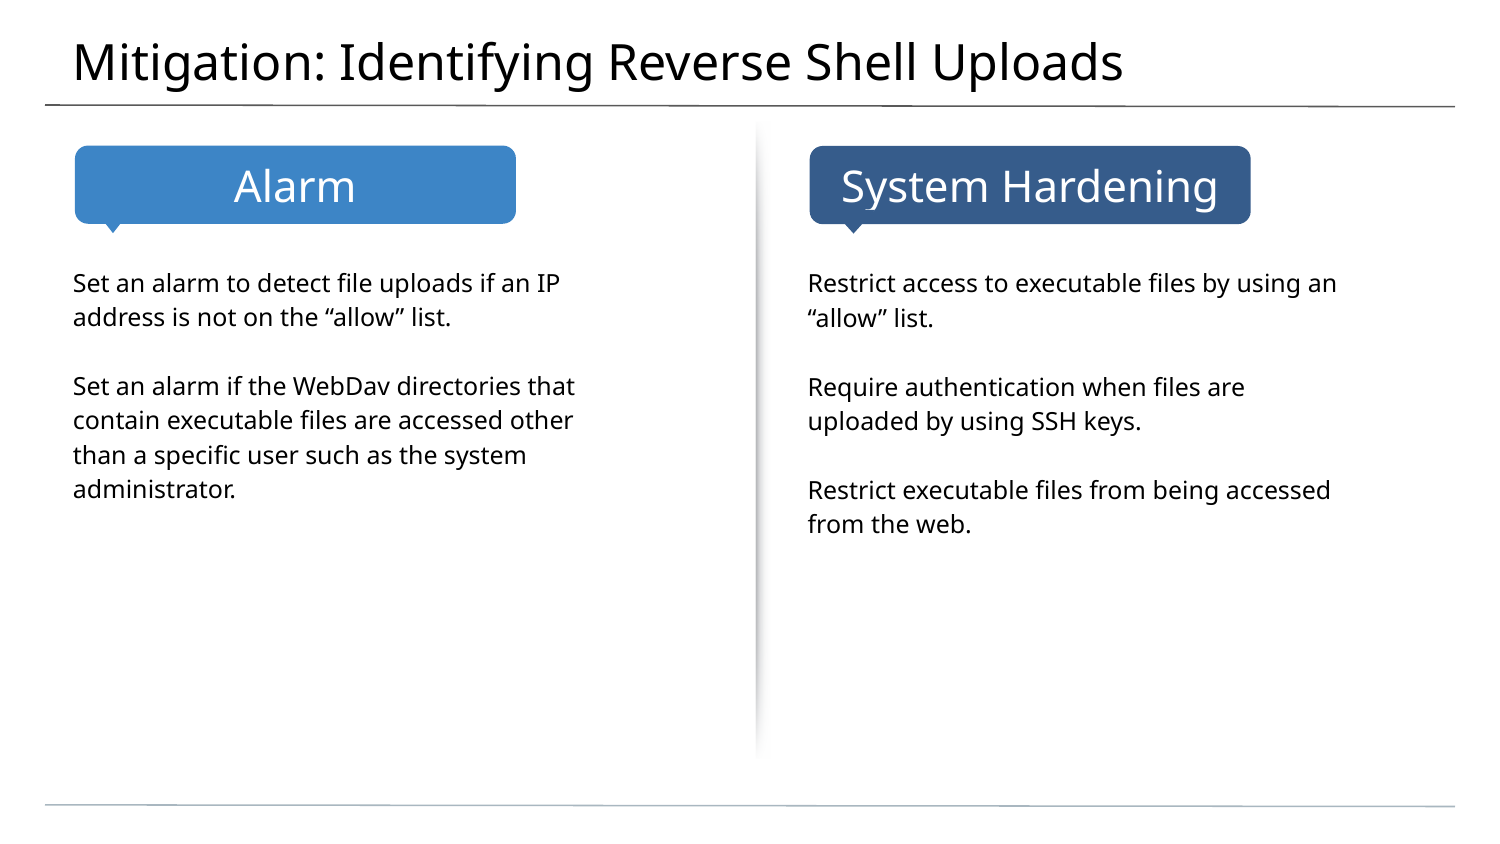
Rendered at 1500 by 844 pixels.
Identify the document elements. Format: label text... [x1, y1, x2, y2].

subtitle Set an alarm to detect file uploads if an IP address is not on the “allow” list. Set an alarm if the WebDav directories that contain executable files are accessed other than a specific user such as the system administrator. [0, 262, 704, 805]
title Mitigation: Identifying Reverse Shell Uploads [0, 0, 1500, 88]
picture [703, 107, 839, 782]
subtitle Restrict access to executable files by using an “allow” list. Require authentication when files are uploaded by using SSH keys. Restrict executable files from being accessed from the web. [732, 263, 1438, 805]
